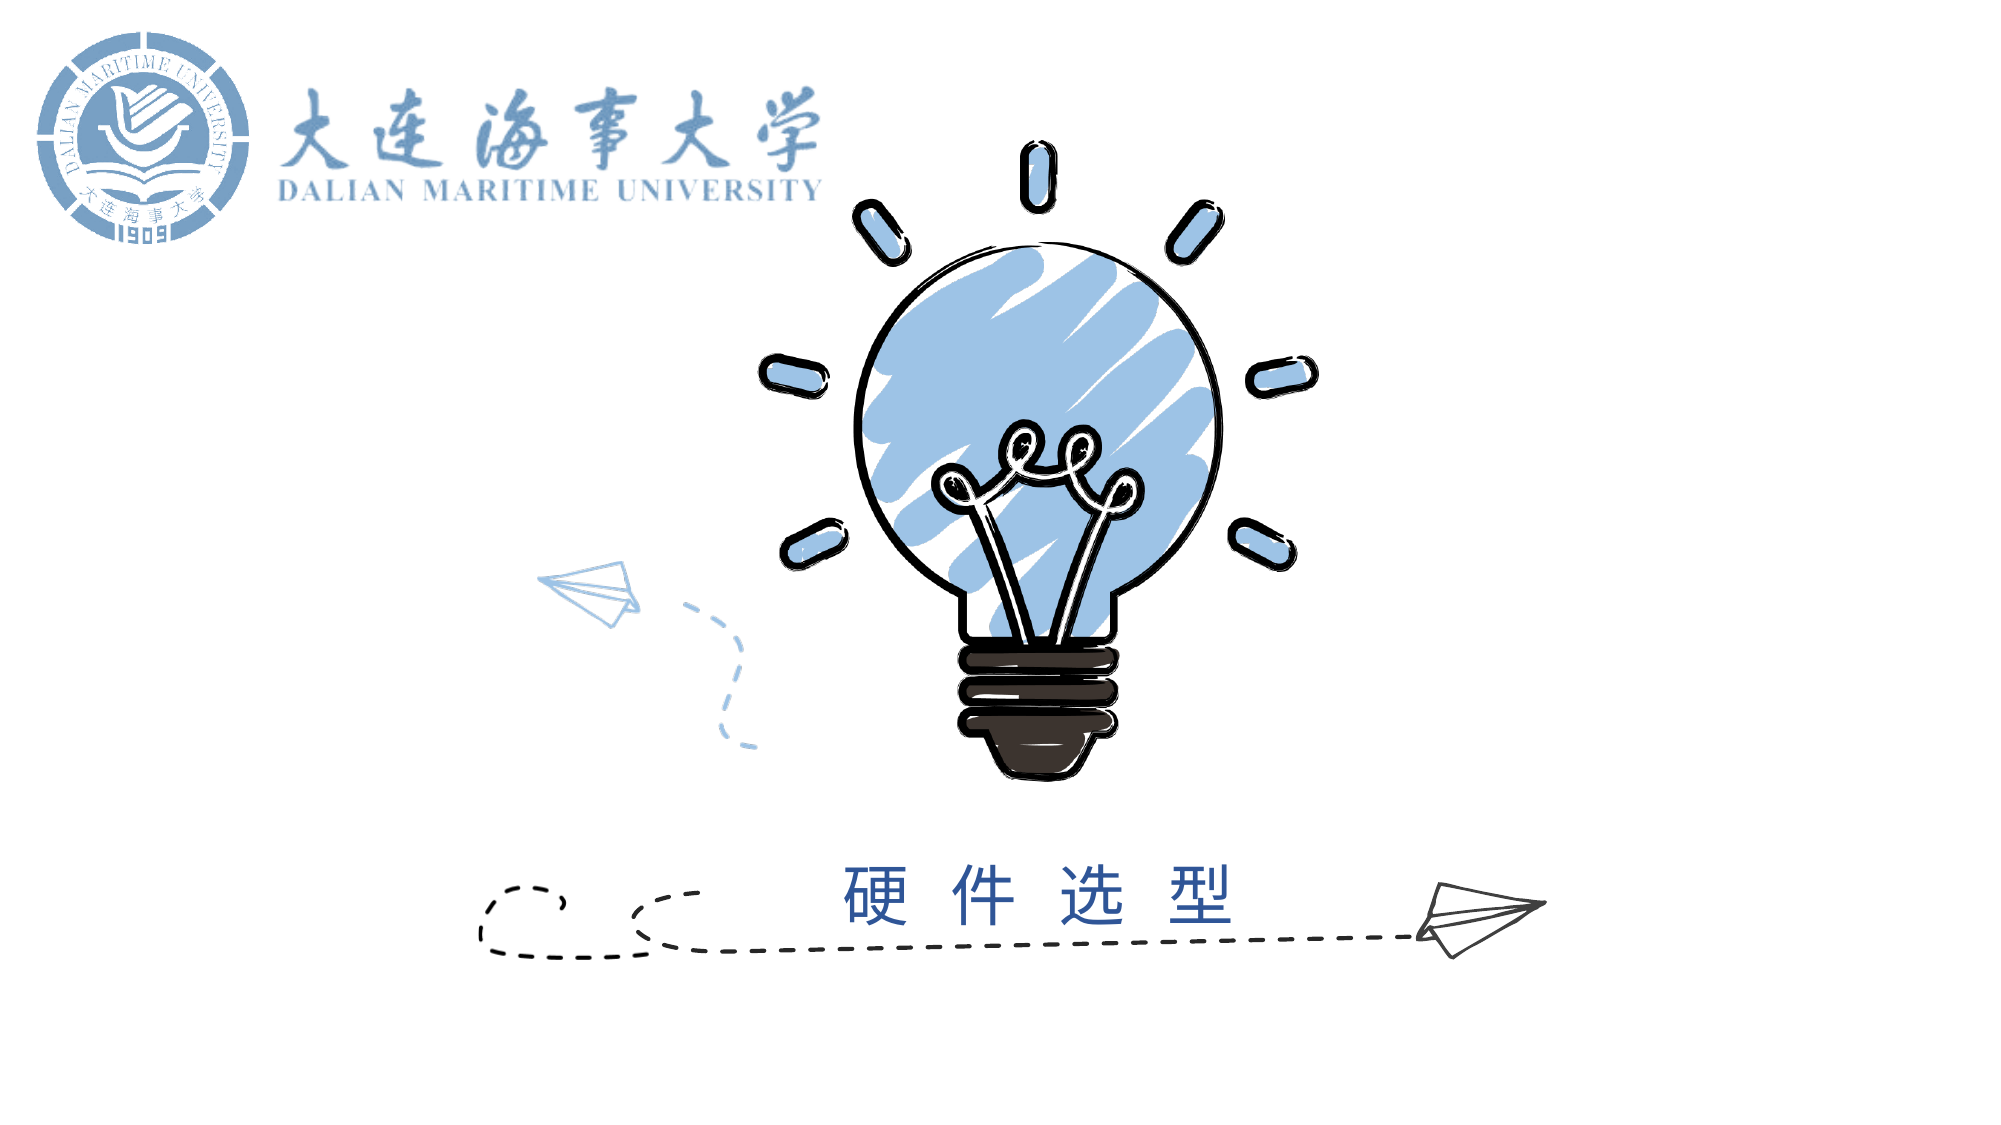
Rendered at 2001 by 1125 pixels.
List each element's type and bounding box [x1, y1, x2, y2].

picture [478, 873, 655, 962]
text_box [1415, 882, 1548, 960]
picture [0, 1, 1319, 782]
text_box [655, 891, 1410, 953]
text_box [810, 852, 1266, 934]
